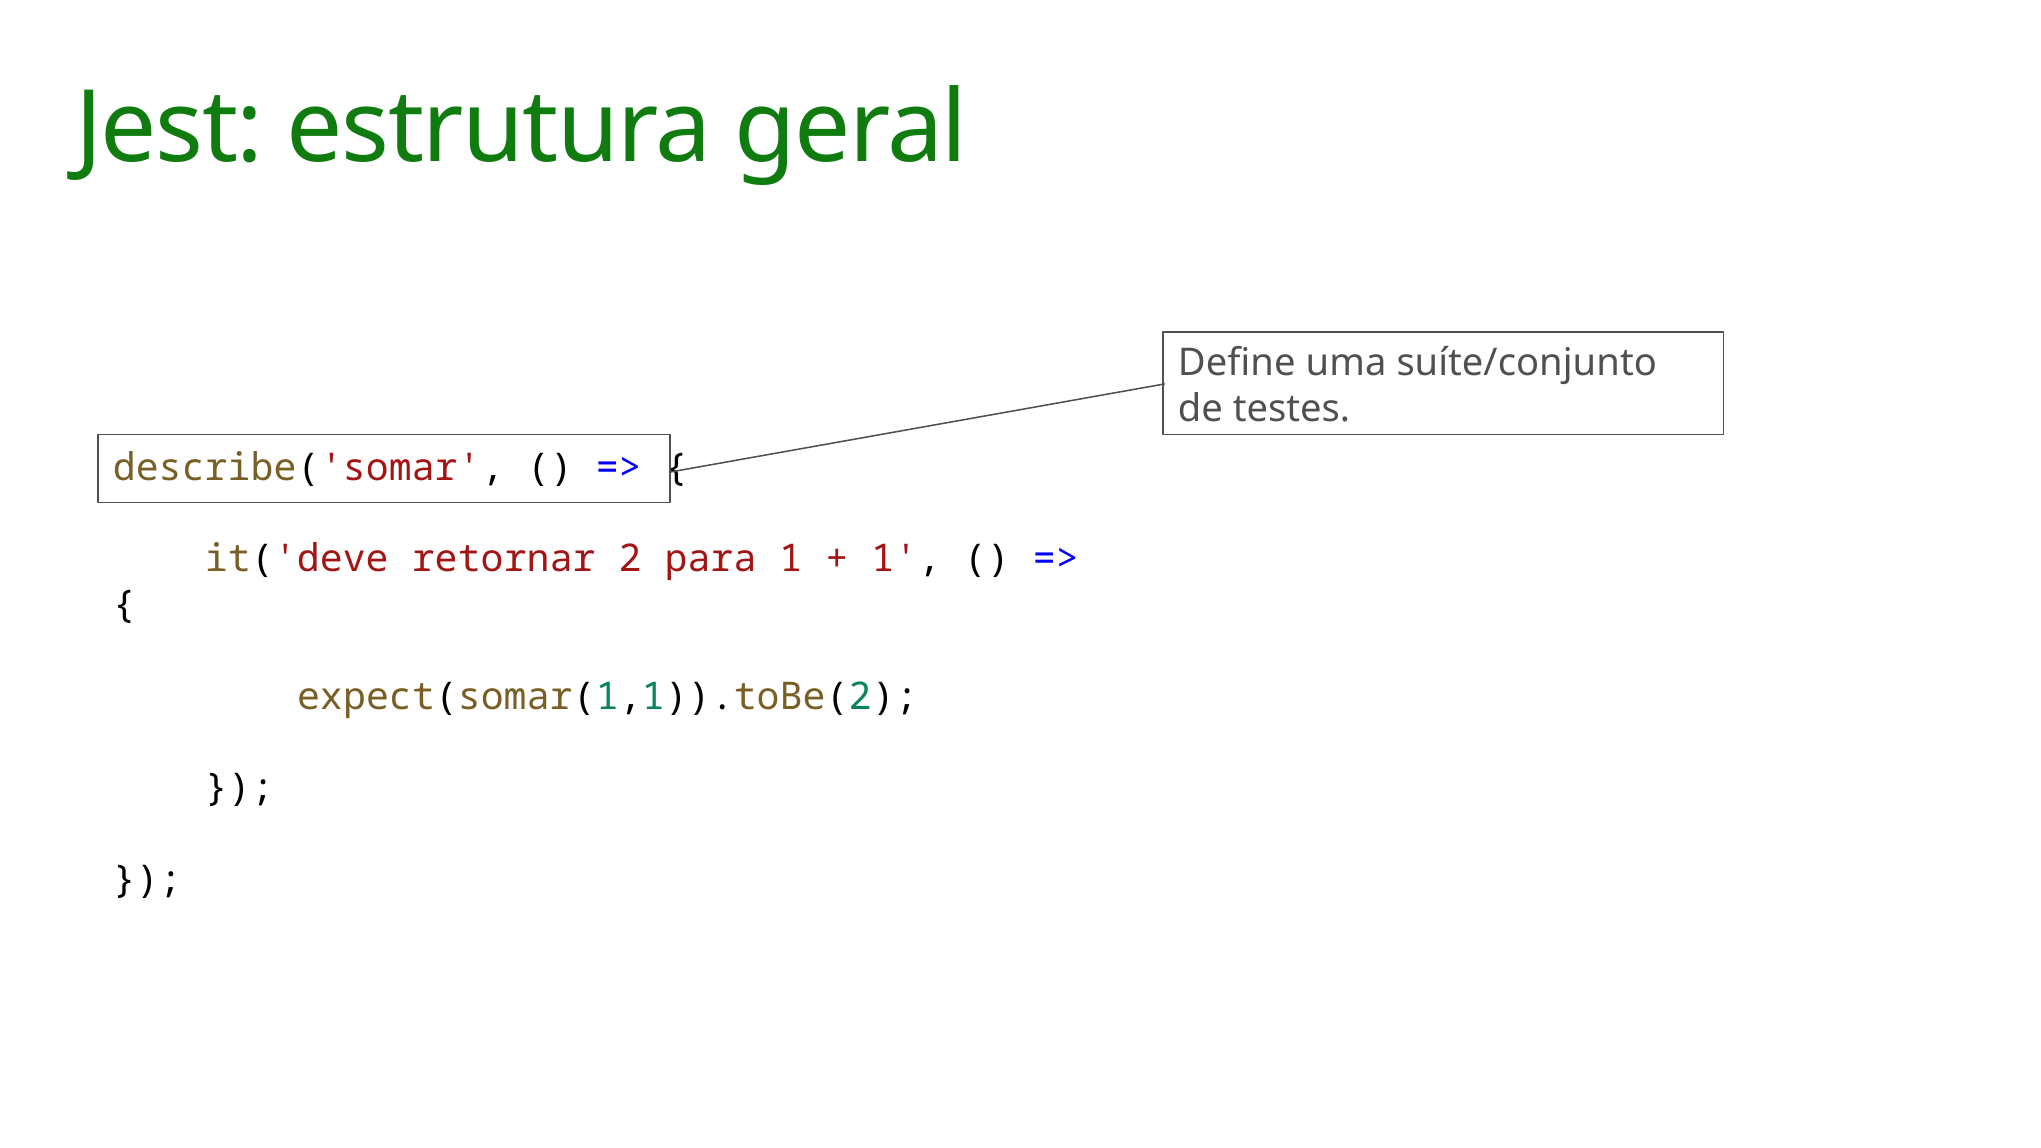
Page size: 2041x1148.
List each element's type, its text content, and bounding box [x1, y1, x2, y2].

text_box Define uma suíte/conjunto de testes. [668, 331, 1724, 473]
text_box [98, 434, 670, 503]
text_box describe('somar', () => { it('deve retornar 2 para 1 + 1', () => { expect(somar(1,1)).toBe(2); }); }); [98, 434, 1119, 908]
title Jest: estrutura geral [60, 60, 1980, 210]
